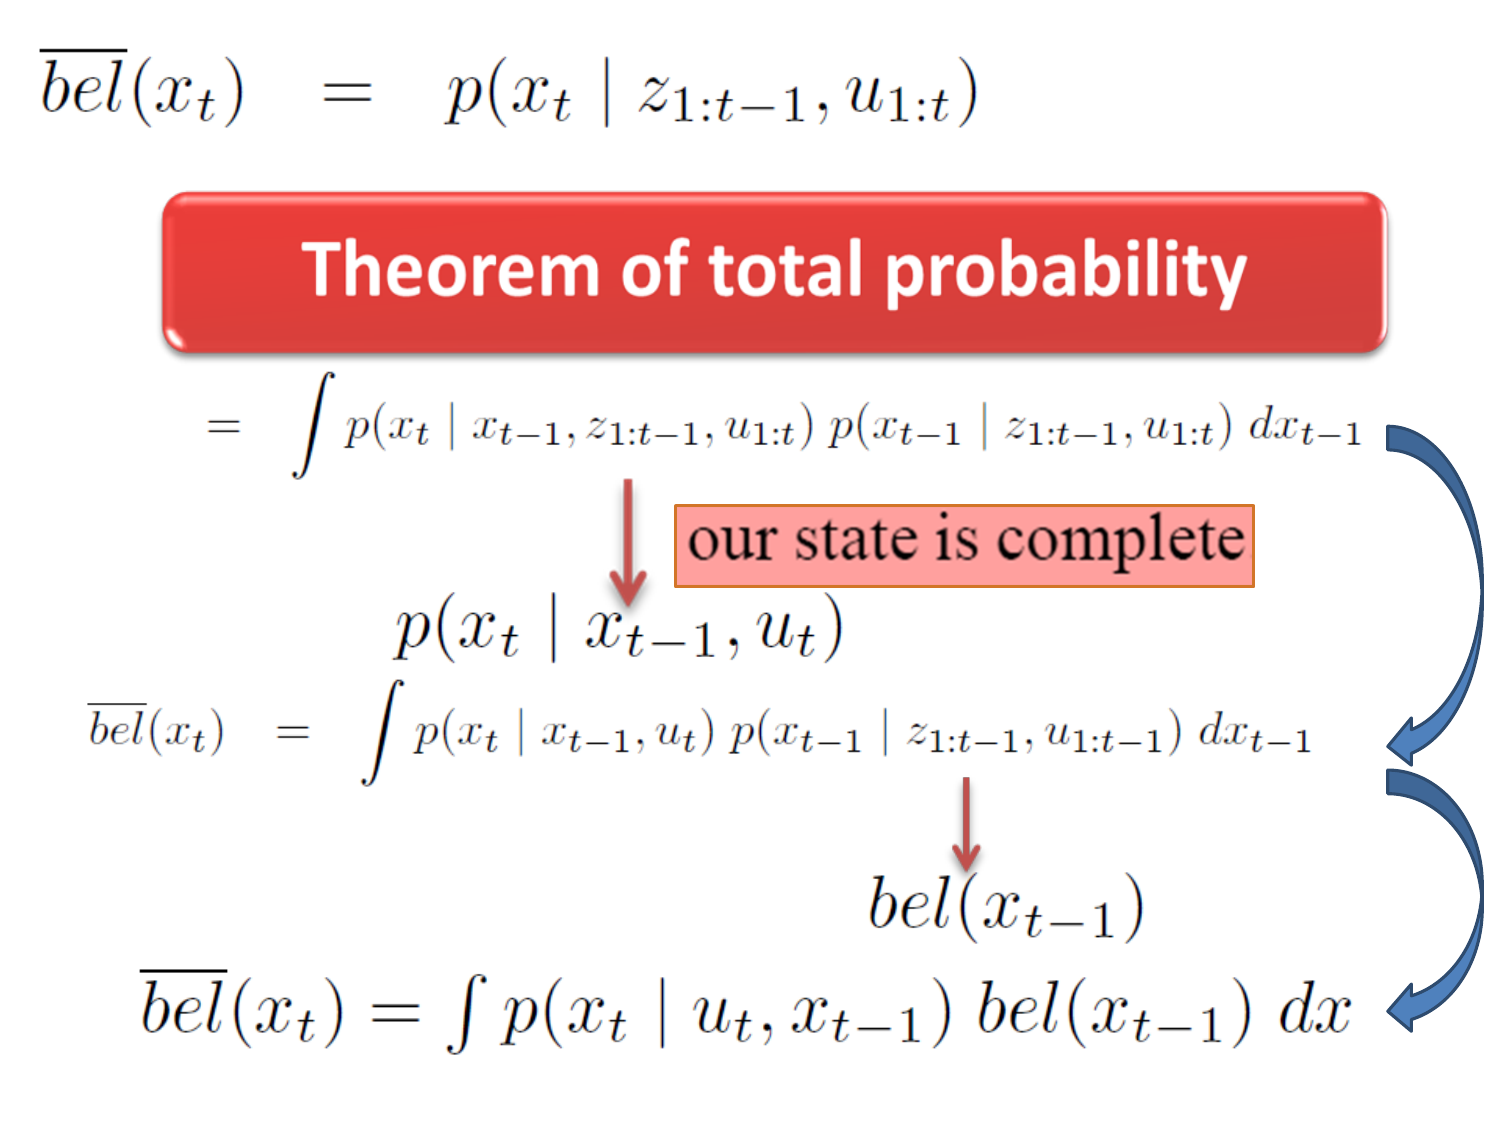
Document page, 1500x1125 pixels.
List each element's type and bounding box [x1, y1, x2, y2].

picture [28, 32, 985, 146]
picture [83, 183, 1401, 1059]
text_box [1386, 424, 1484, 767]
text_box [1386, 768, 1484, 1033]
